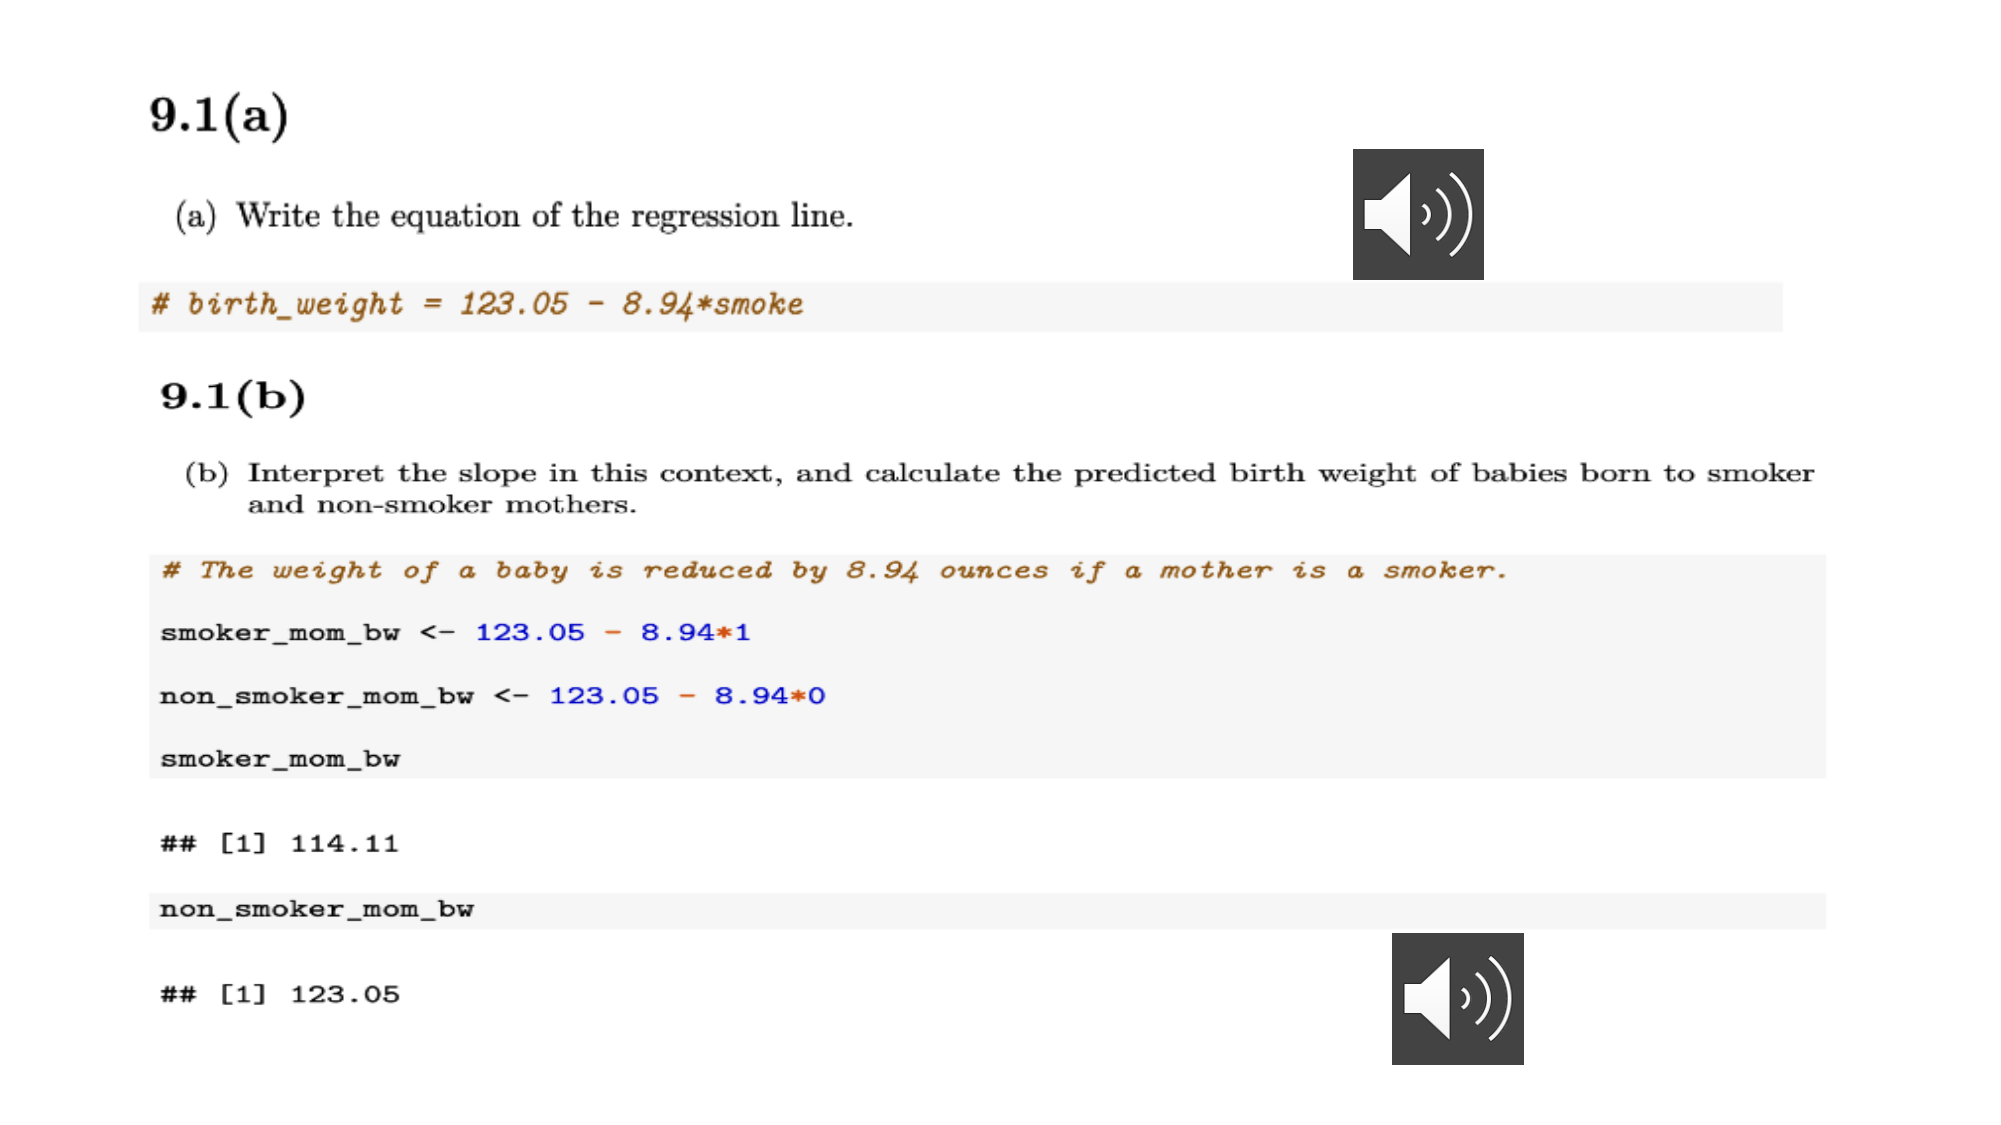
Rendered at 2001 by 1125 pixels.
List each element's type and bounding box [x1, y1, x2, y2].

picture [1351, 147, 1486, 282]
picture [104, 361, 1910, 1066]
list [104, 67, 1830, 361]
